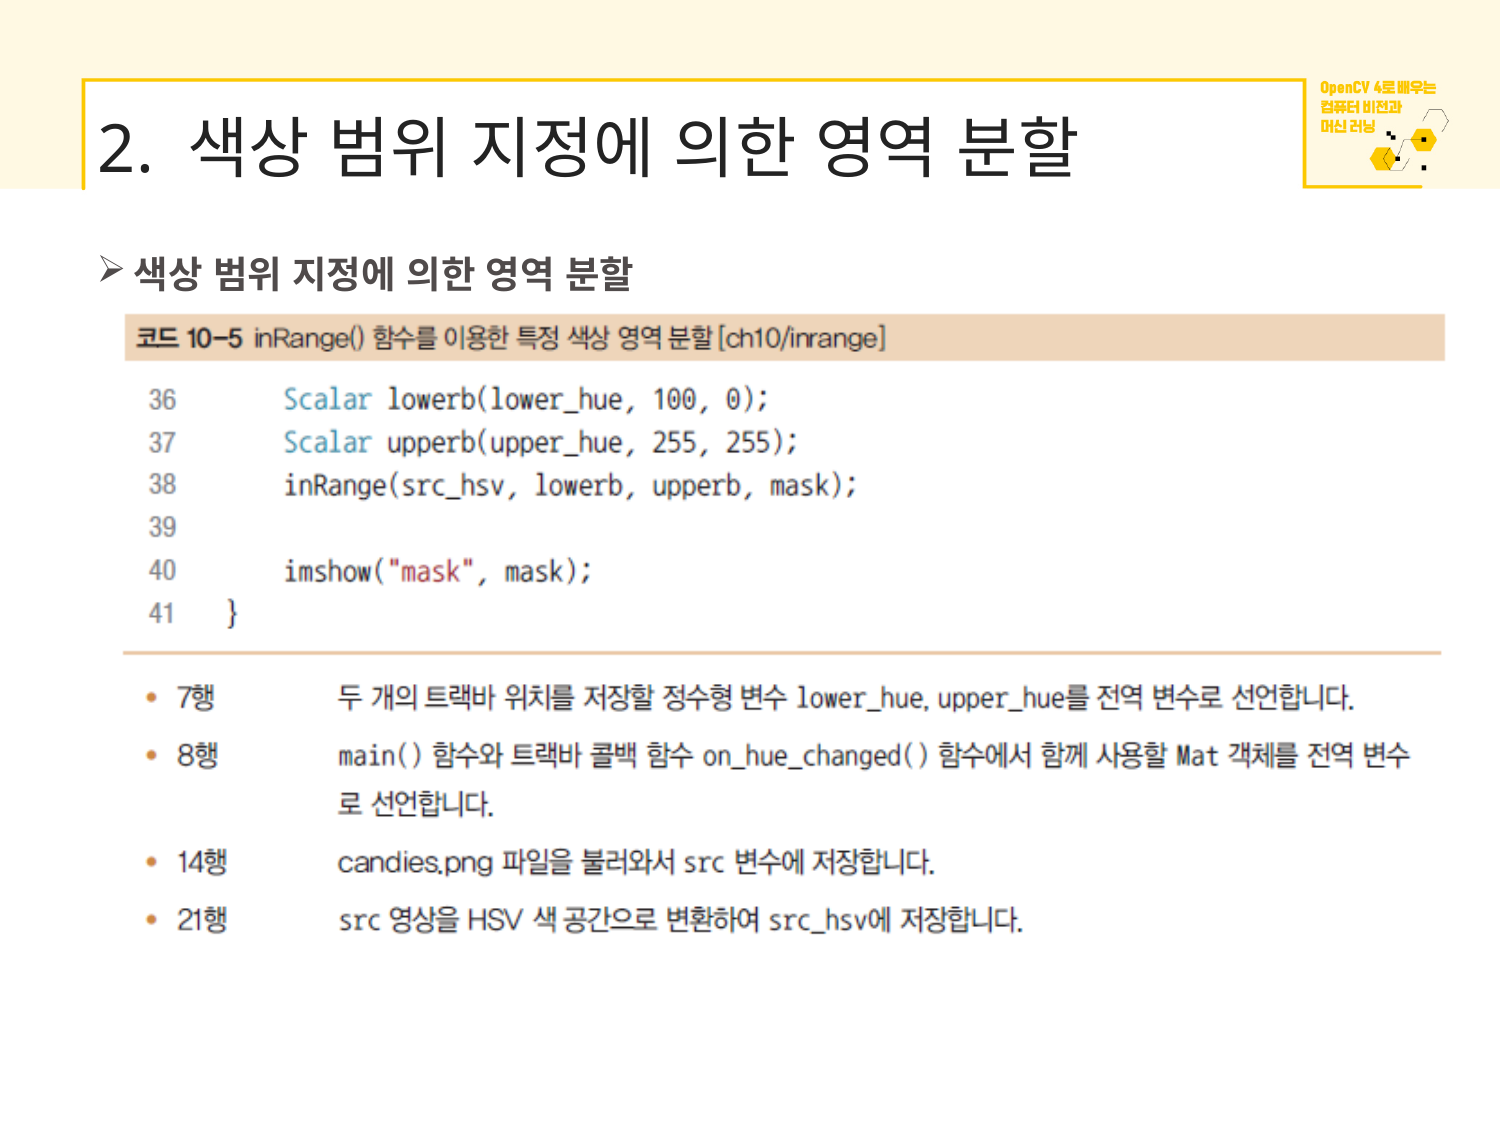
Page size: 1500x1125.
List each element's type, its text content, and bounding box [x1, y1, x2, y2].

list 색상 범위 지정에 의한 영역 분할 [81, 239, 1412, 1054]
title 2. 색상 범위 지정에 의한 영역 분할 [82, 61, 1413, 193]
picture [0, 0, 1500, 1125]
